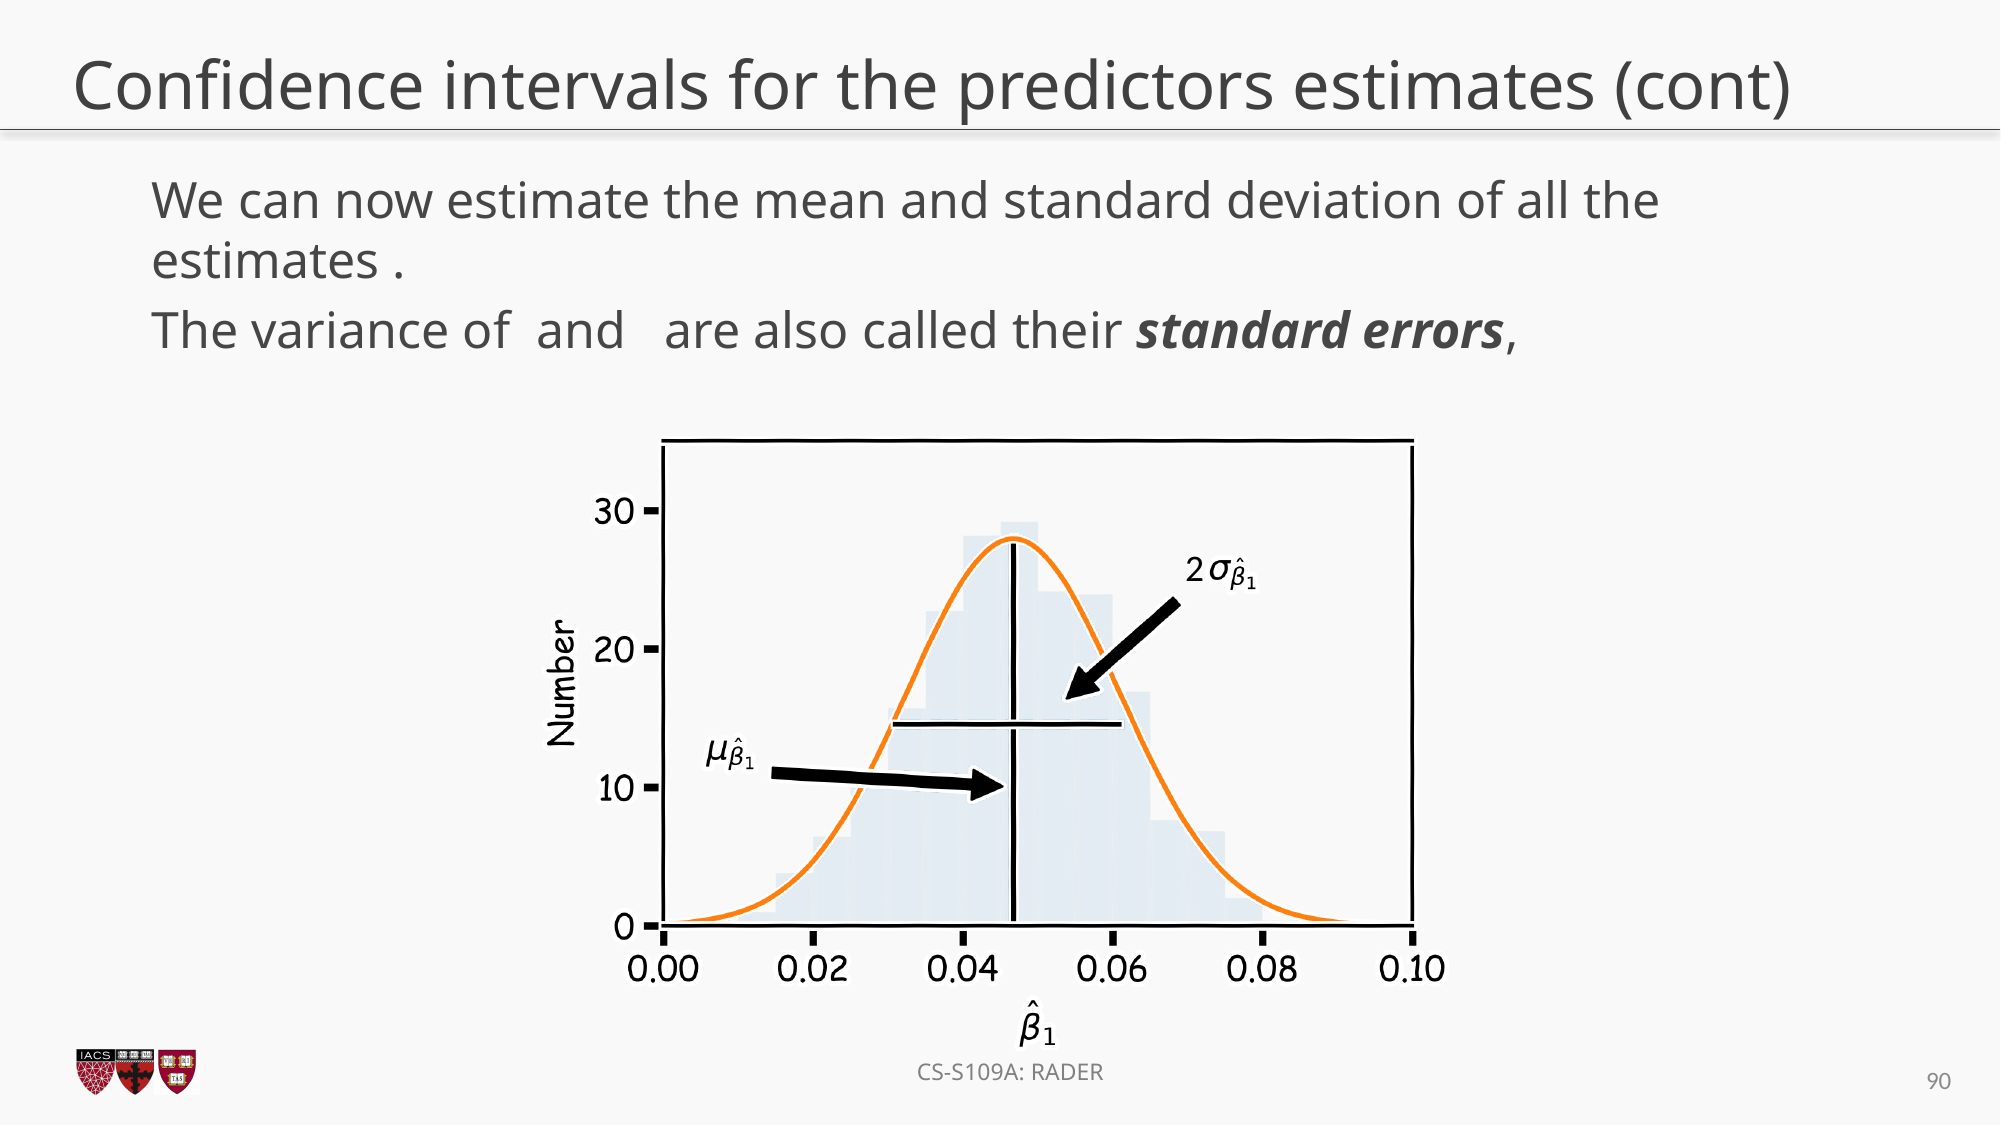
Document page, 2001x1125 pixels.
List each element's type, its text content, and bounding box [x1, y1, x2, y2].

picture [75, 1049, 200, 1095]
picture [449, 355, 1519, 1069]
title Confidence intervals for the predictors estimates (cont) [57, 35, 1943, 162]
list [136, 193, 1831, 540]
slide_number 90 [1500, 1050, 1967, 1110]
